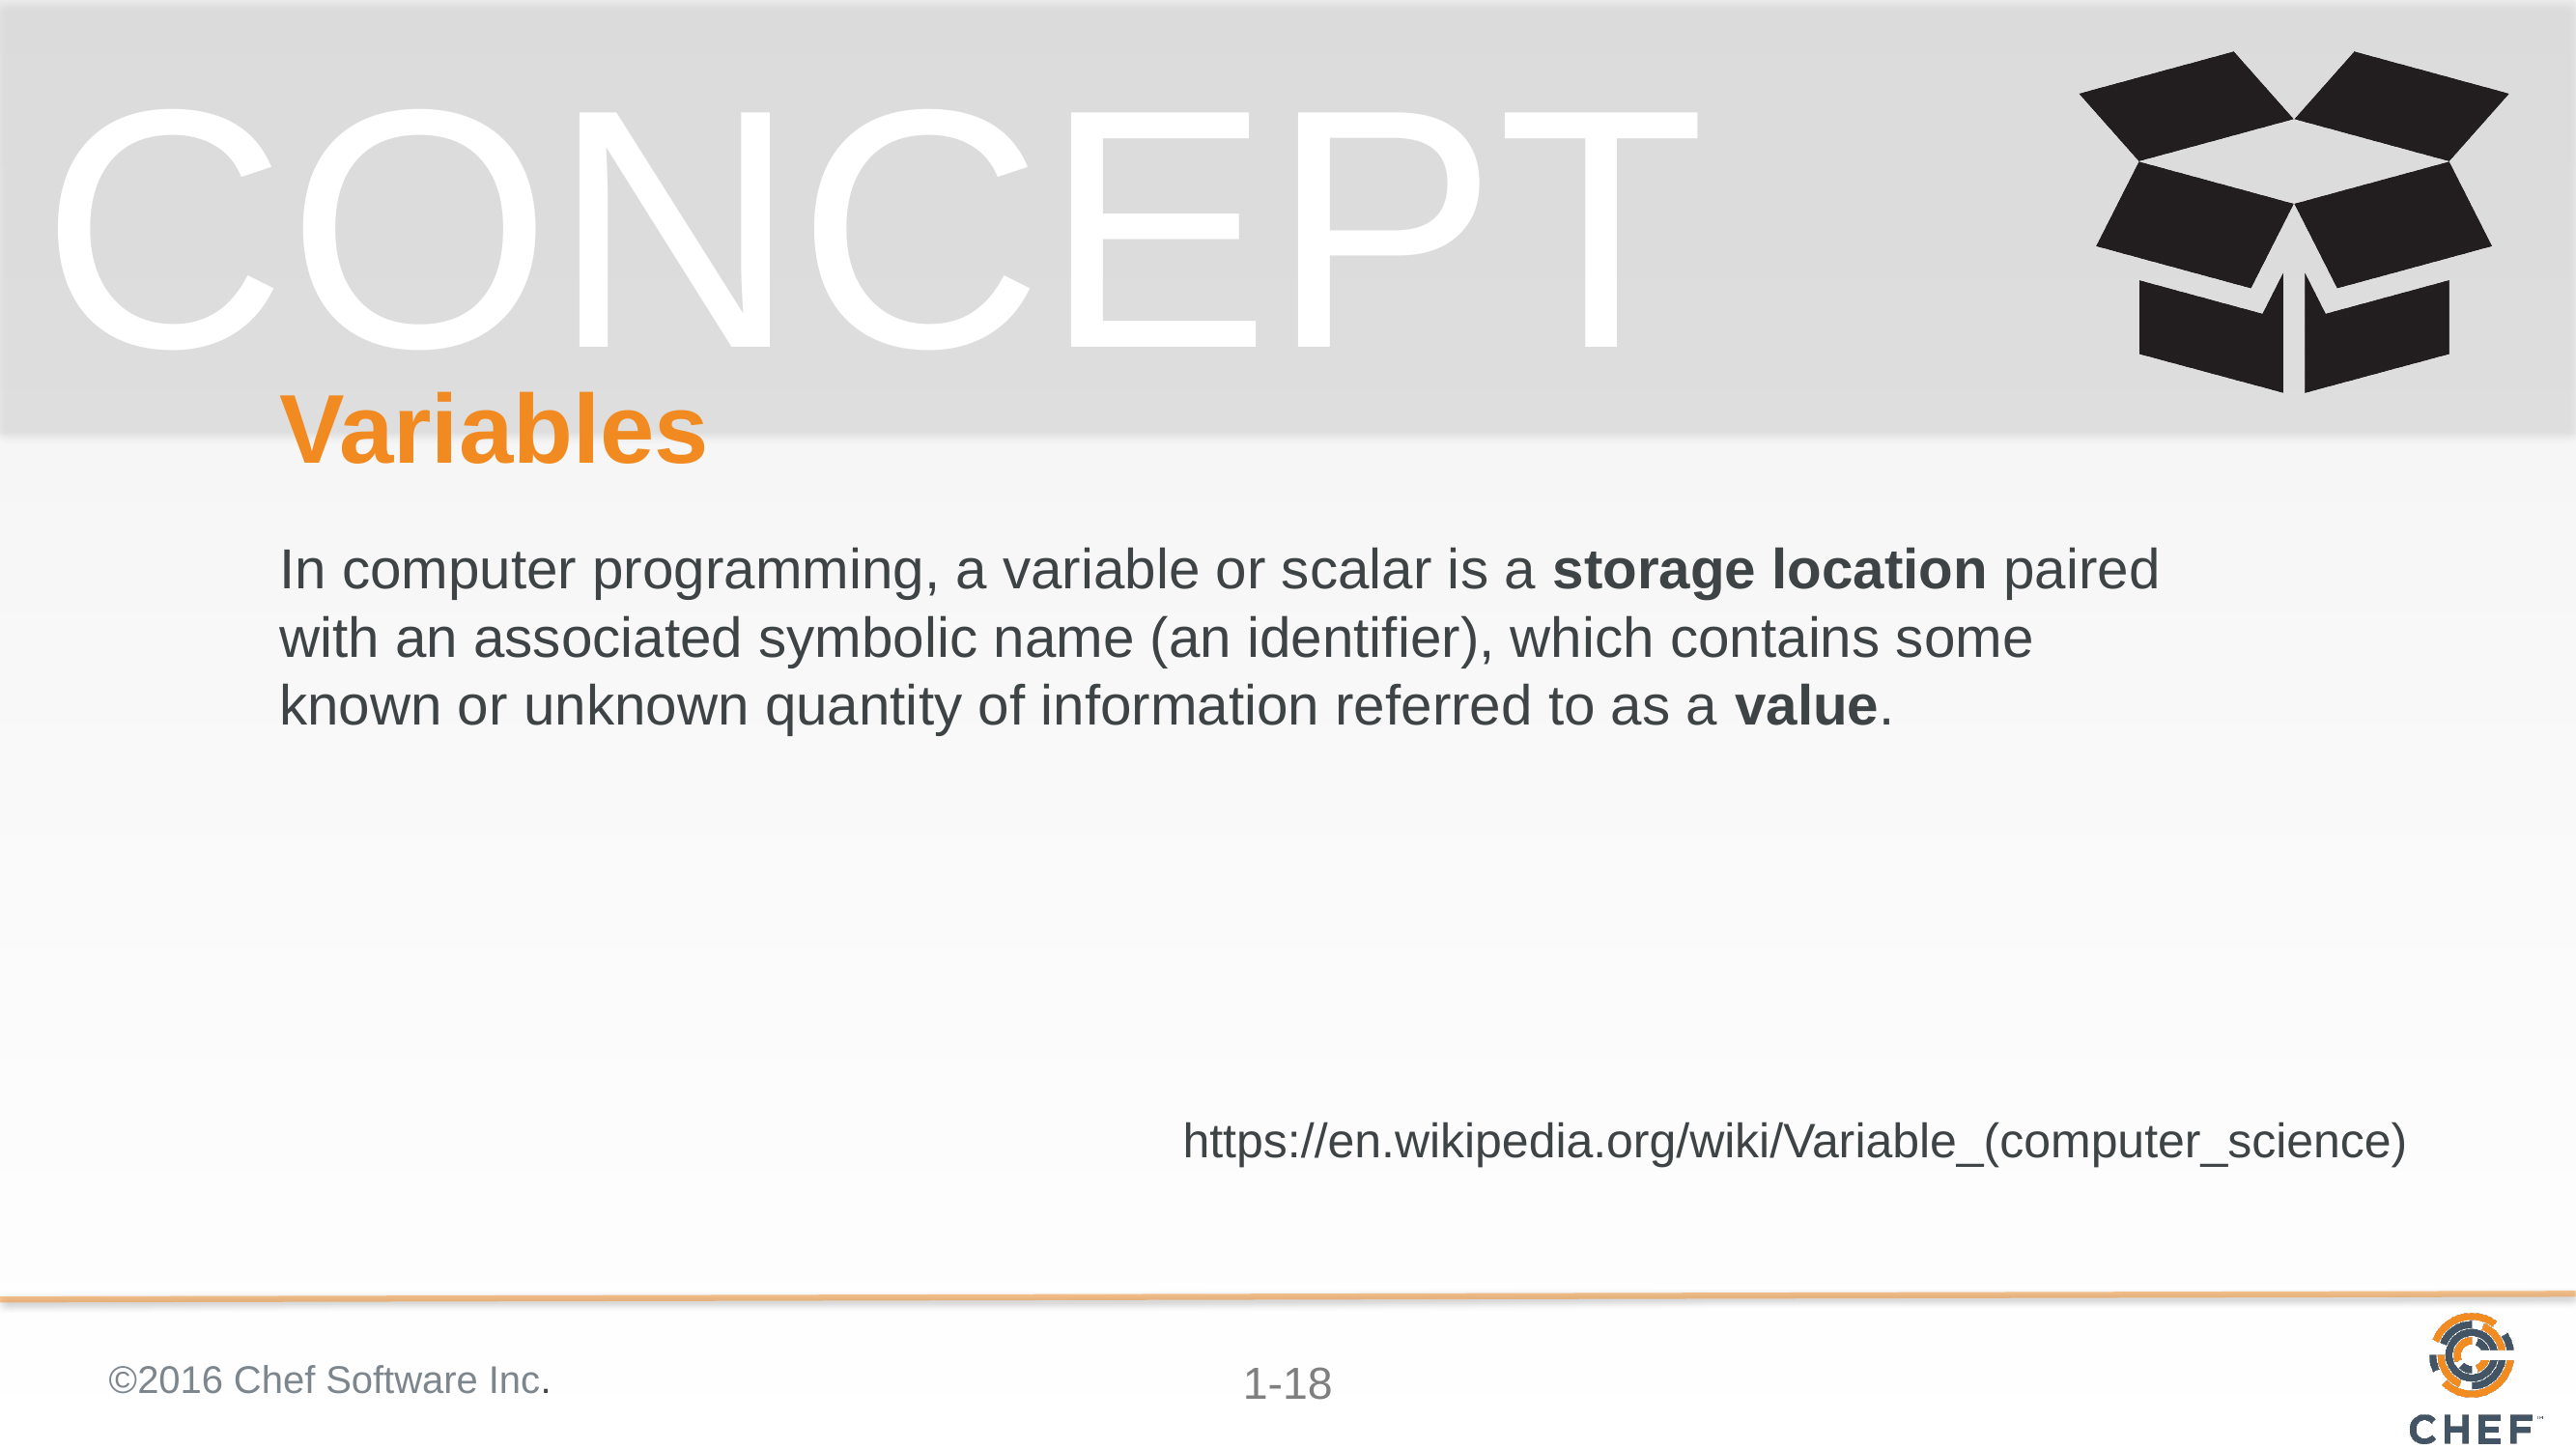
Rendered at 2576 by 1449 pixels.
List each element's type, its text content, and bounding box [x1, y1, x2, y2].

picture [2399, 1297, 2551, 1449]
picture [2079, 51, 2509, 399]
text_box https://en.wikipedia.org/wiki/Variable_(computer_science) [1168, 1094, 1314, 1240]
subtitle In computer programming, a variable or scalar is a storage location paired with an associated symbolic name (an identifier), which contains some known or unknown quantity of information referred to as a value. [265, 518, 2217, 1049]
title Variables [265, 363, 2217, 499]
